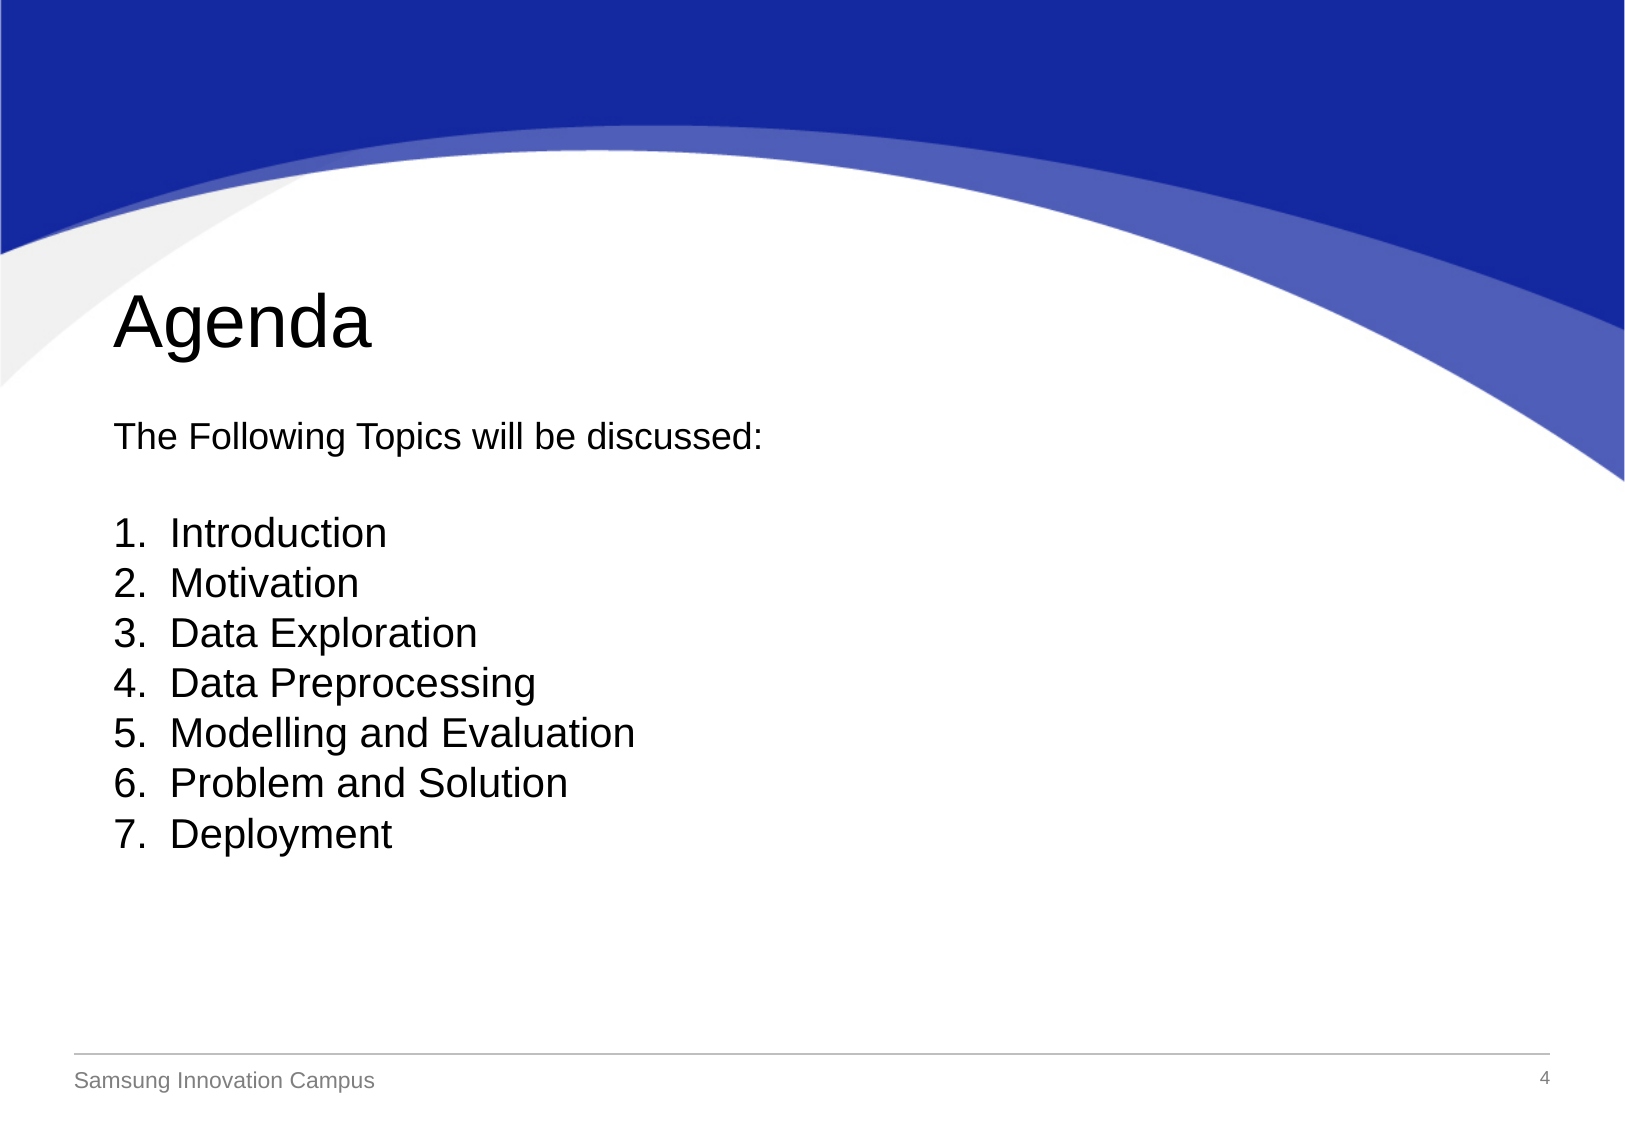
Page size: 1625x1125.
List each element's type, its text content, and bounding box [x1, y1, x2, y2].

text_box The Following Topics will be discussed: [98, 404, 931, 465]
text_box Introduction Motivation Data Exploration Data Preprocessing Modelling and Evaluation Problem and Solution Deployment [98, 498, 862, 864]
text_box Agenda [98, 264, 862, 370]
picture [0, 0, 1625, 1125]
